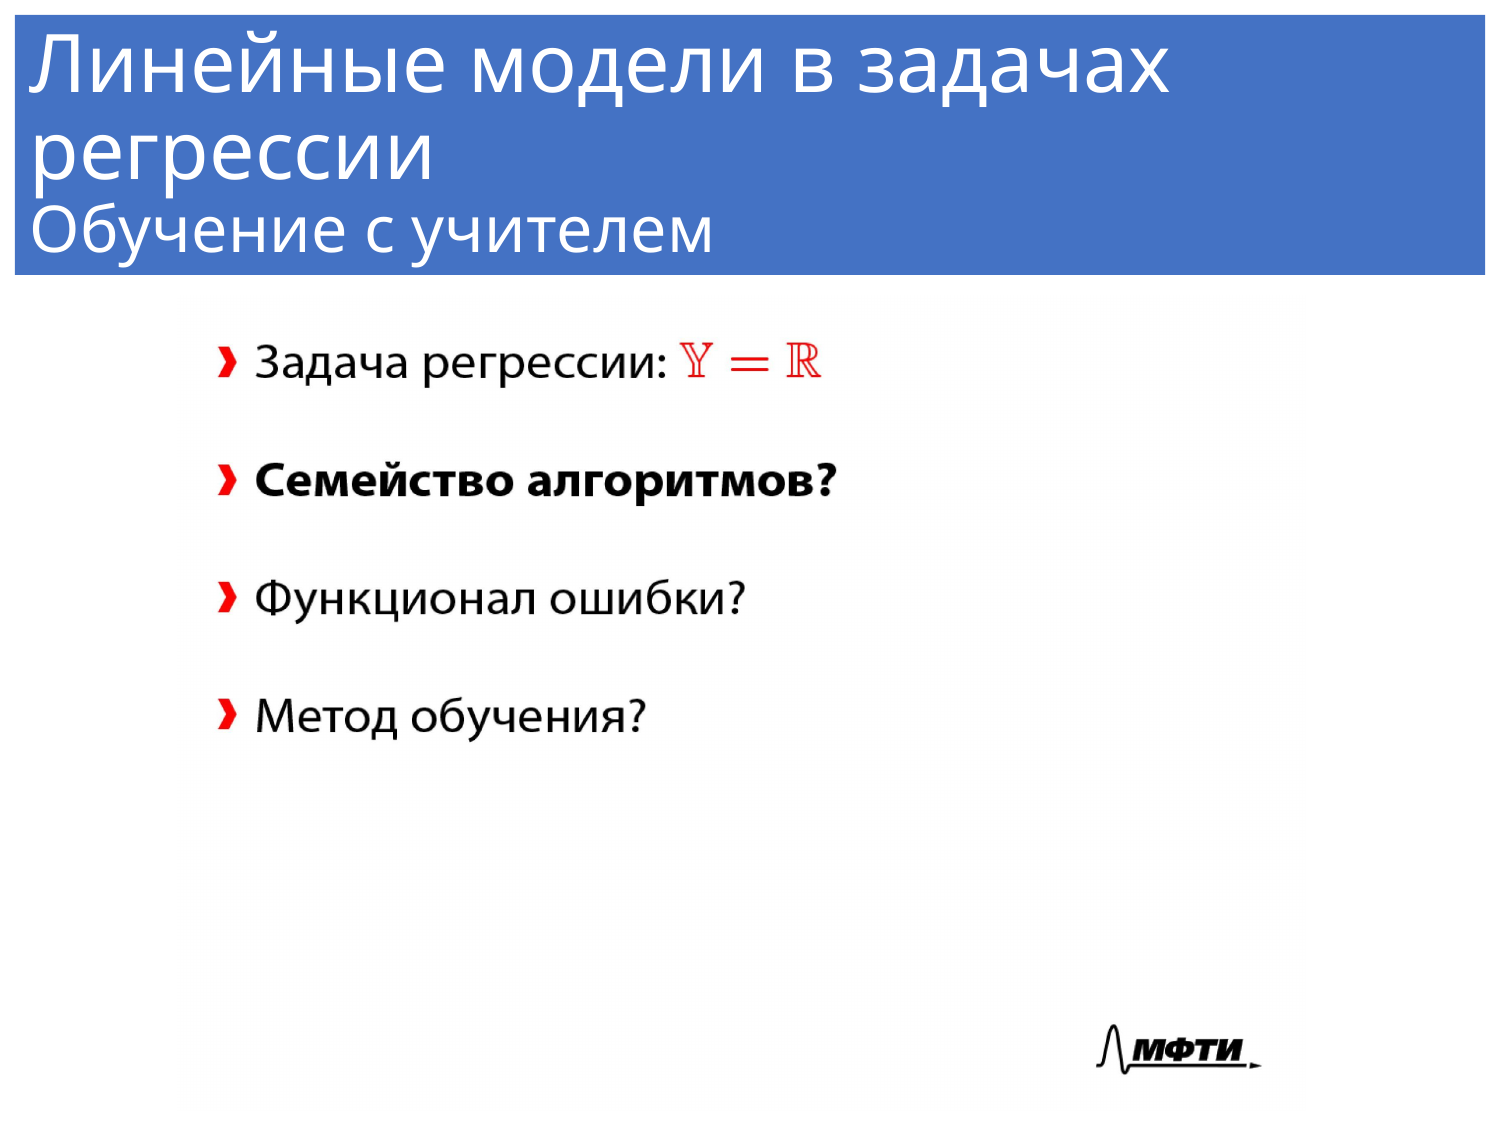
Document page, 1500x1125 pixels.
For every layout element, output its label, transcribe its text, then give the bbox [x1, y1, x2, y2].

picture [177, 295, 1306, 1111]
title Линейные модели в задачах регрессии Обучение с учителем [14, 14, 1486, 275]
